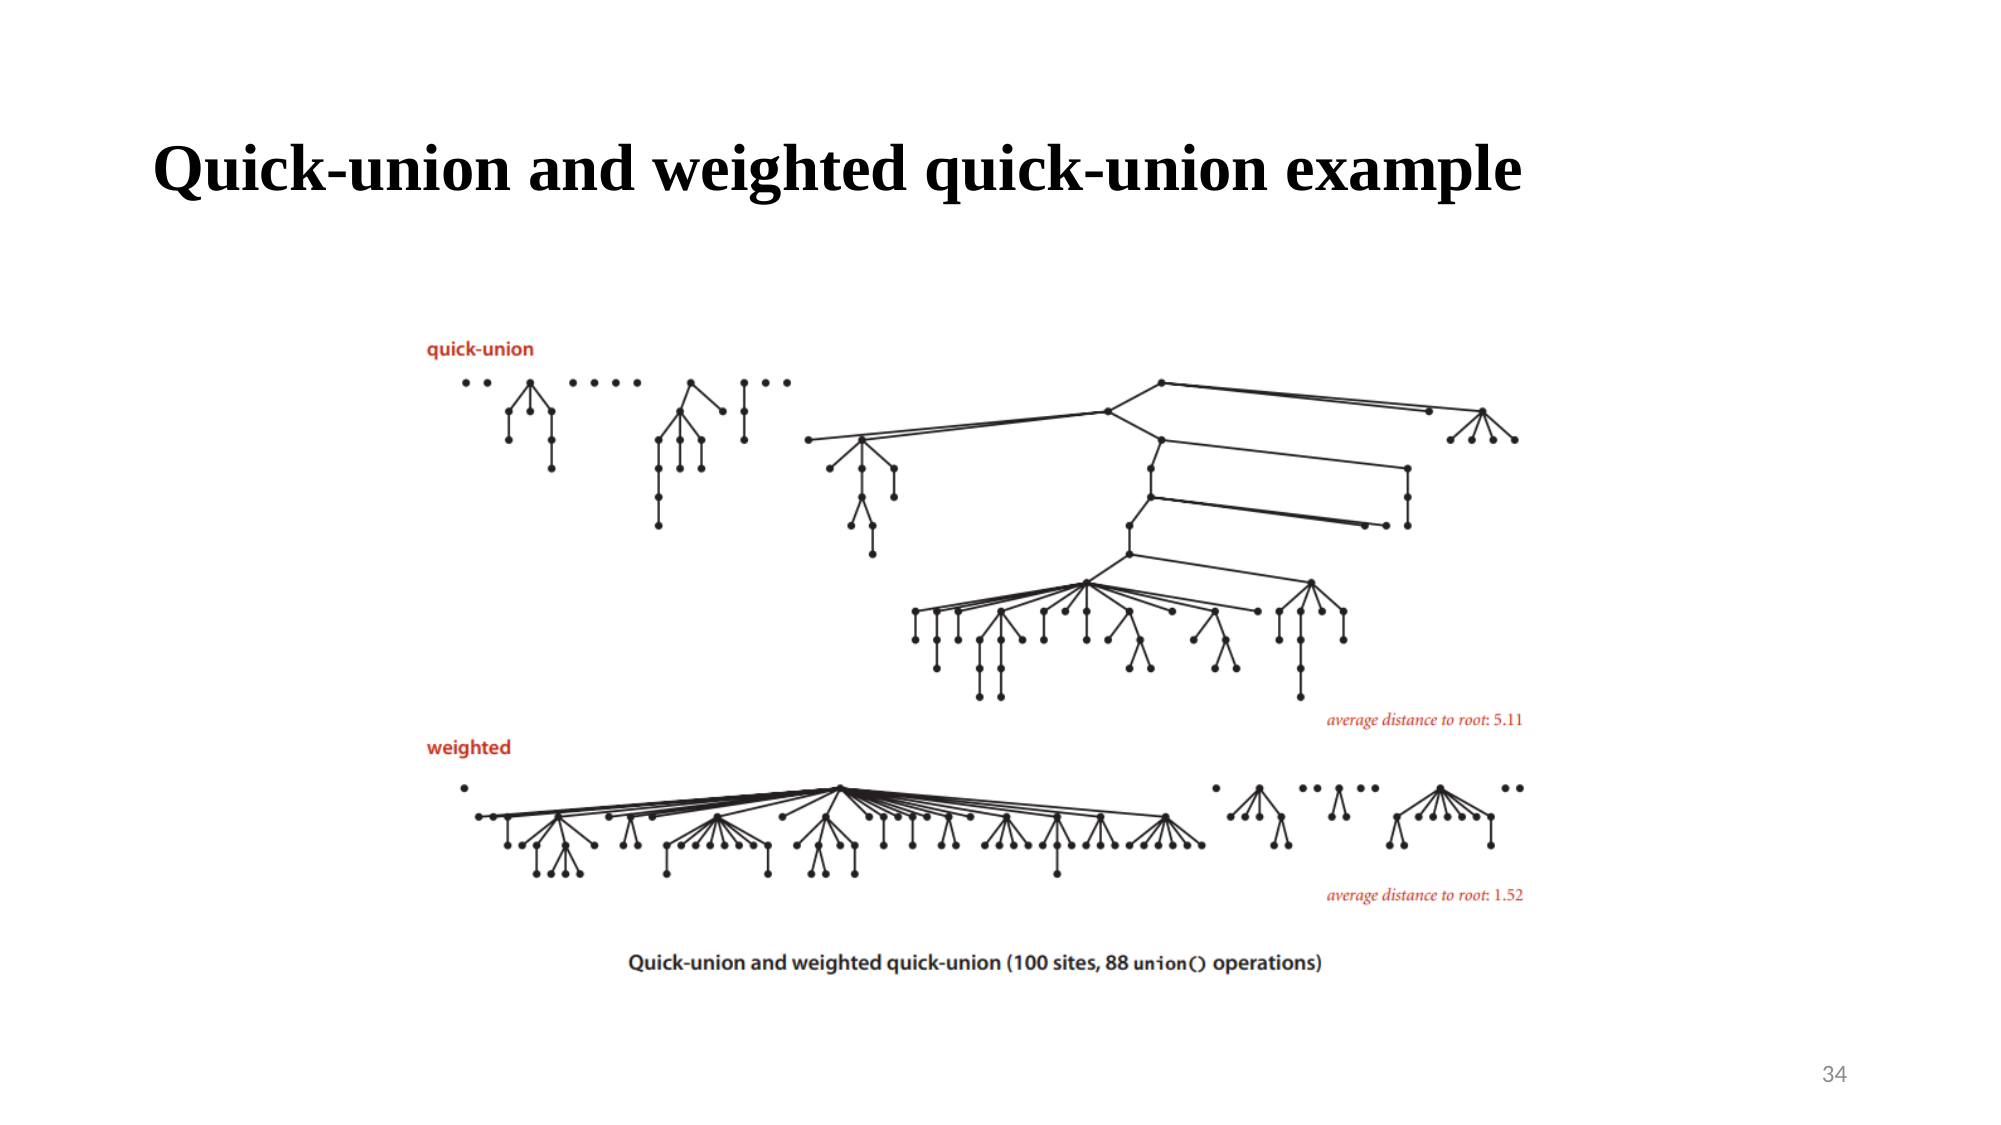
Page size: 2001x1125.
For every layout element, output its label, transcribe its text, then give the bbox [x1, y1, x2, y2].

title Quick-union and weighted quick-union example [137, 59, 1863, 278]
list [398, 299, 1602, 1014]
slide_number 34 [1412, 1042, 1863, 1103]
